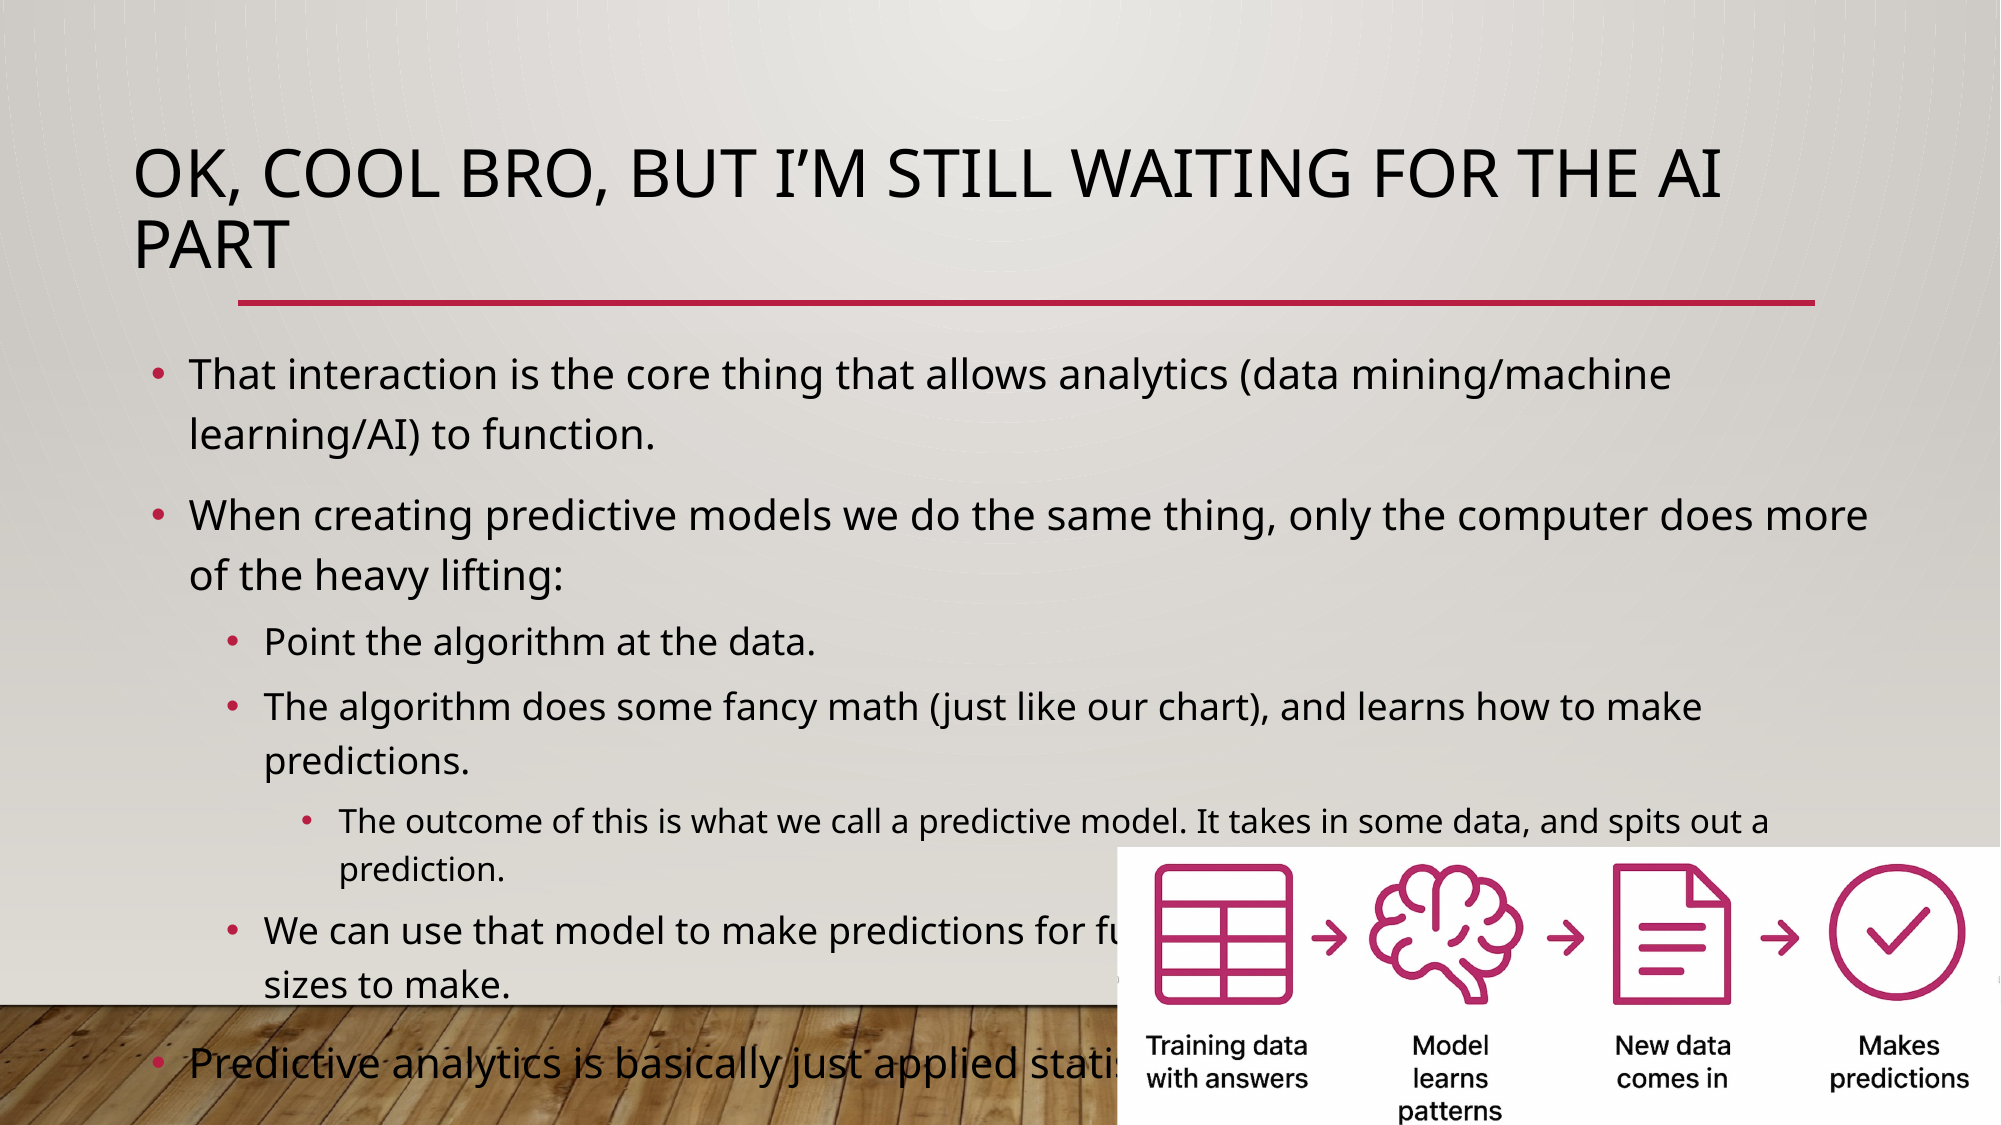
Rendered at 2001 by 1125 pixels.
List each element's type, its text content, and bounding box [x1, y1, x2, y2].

title Ok, Cool Bro, But I’m Still Waiting for the AI Part [117, 131, 1882, 305]
list That interaction is the core thing that allows analytics (data mining/machine learning/AI) to function. When creating predictive models we do the same thing, only the computer does more of the heavy lifting: Point the algorithm at the data. The algorithm does some fancy math (just like our chart), and learns how to make predictions. The outcome of this is what we call a predictive model. It takes in some data, and spits out a prediction. We can use that model to make predictions for future situations, just like choosing shoe sizes to make. Predictive analytics is basically just applied statistics! [136, 330, 1900, 960]
picture [0, 846, 2000, 1125]
